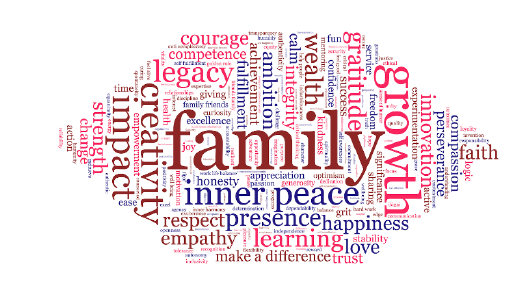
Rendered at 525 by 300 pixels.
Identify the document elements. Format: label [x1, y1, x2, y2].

list [51, 12, 501, 272]
